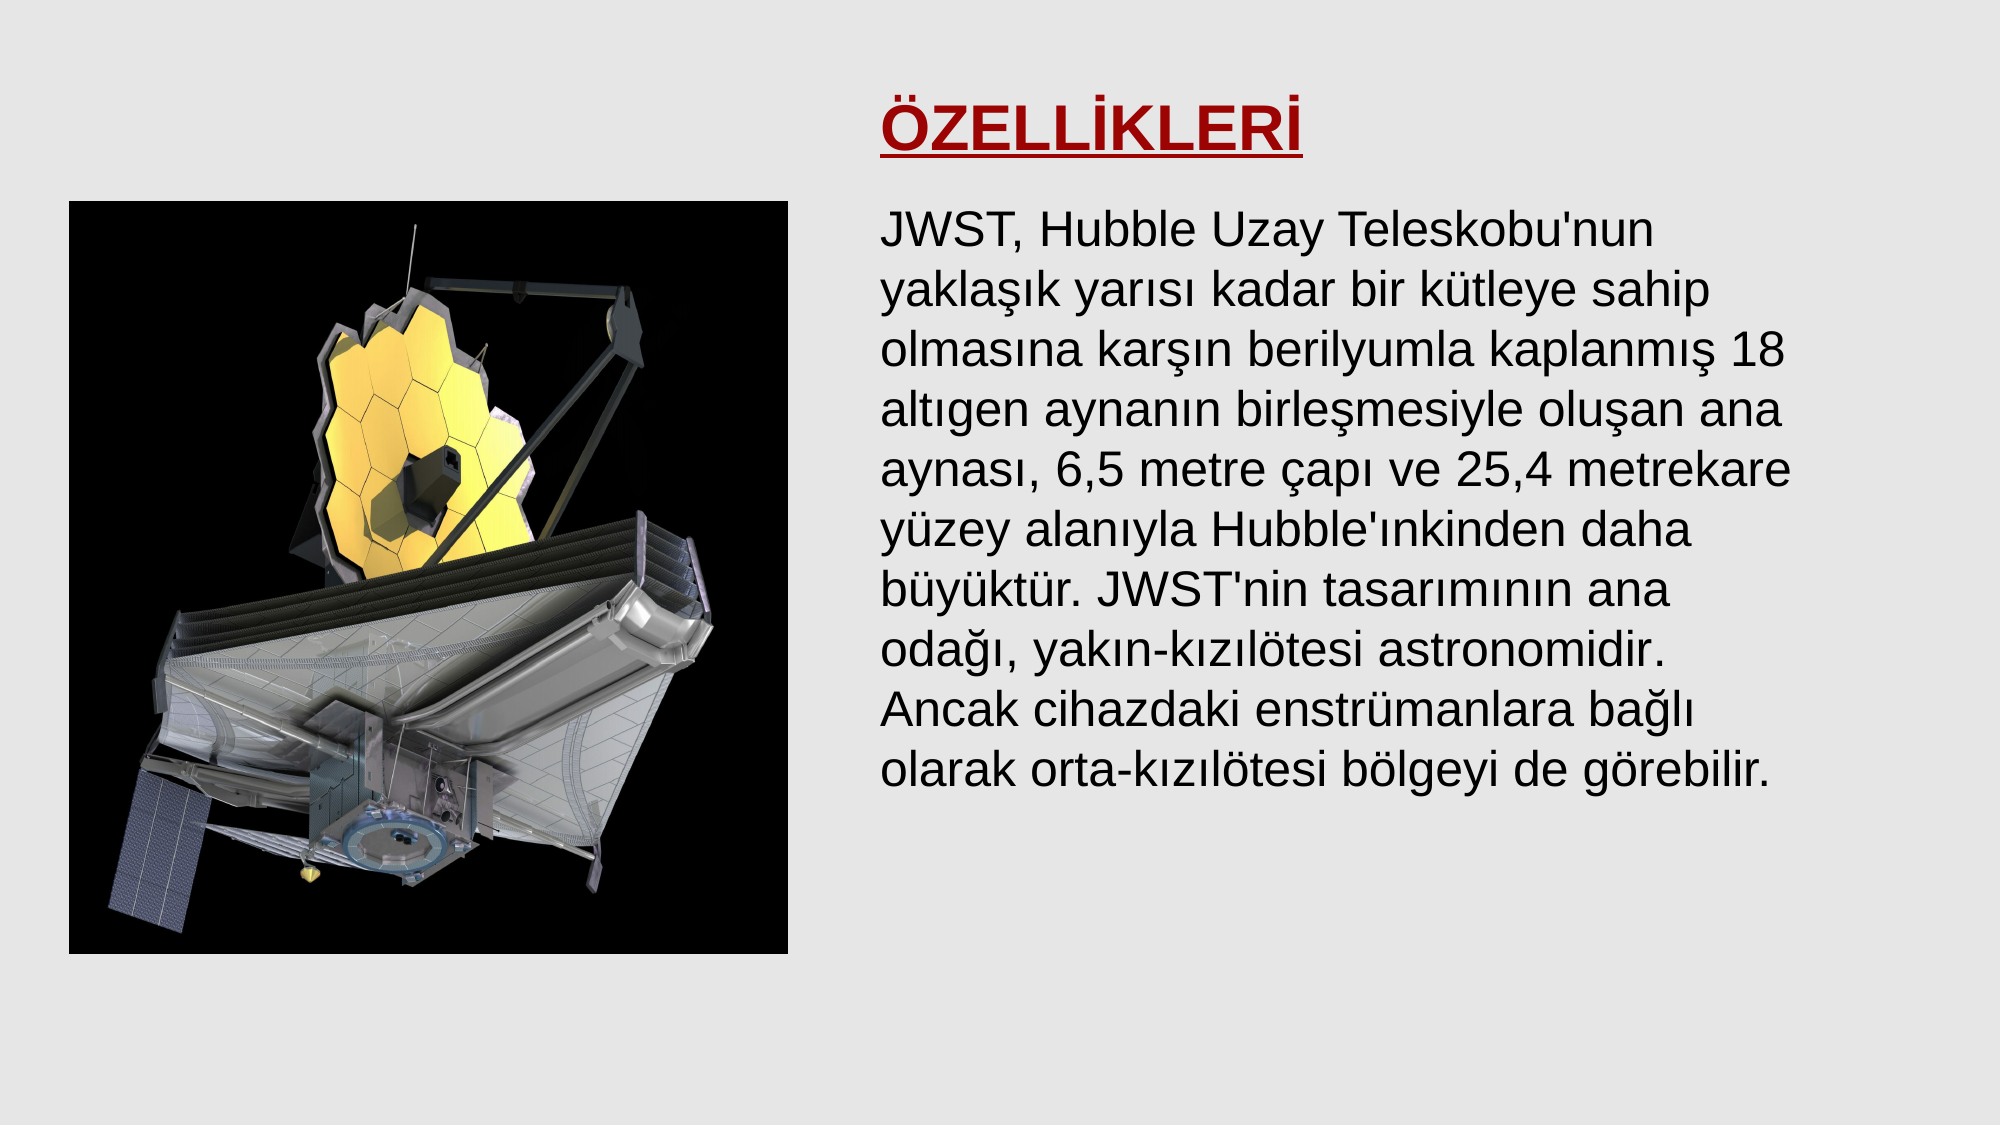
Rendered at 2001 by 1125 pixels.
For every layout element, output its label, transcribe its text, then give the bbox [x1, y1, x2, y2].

picture [69, 200, 789, 954]
text_box ÖZELLİKLERİ [865, 78, 1543, 172]
text_box JWST, Hubble Uzay Teleskobu'nun yaklaşık yarısı kadar bir kütleye sahip olmasına karşın berilyumla kaplanmış 18 altıgen aynanın birleşmesiyle oluşan ana aynası, 6,5 metre çapı ve 25,4 metrekare yüzey alanıyla Hubble'ınkinden daha büyüktür. JWST'nin tasarımının ana odağı, yakın-kızılötesi astronomidir. Ancak cihazdaki enstrümanlara bağlı olarak orta-kızılötesi bölgeyi de görebilir. [865, 189, 1819, 865]
